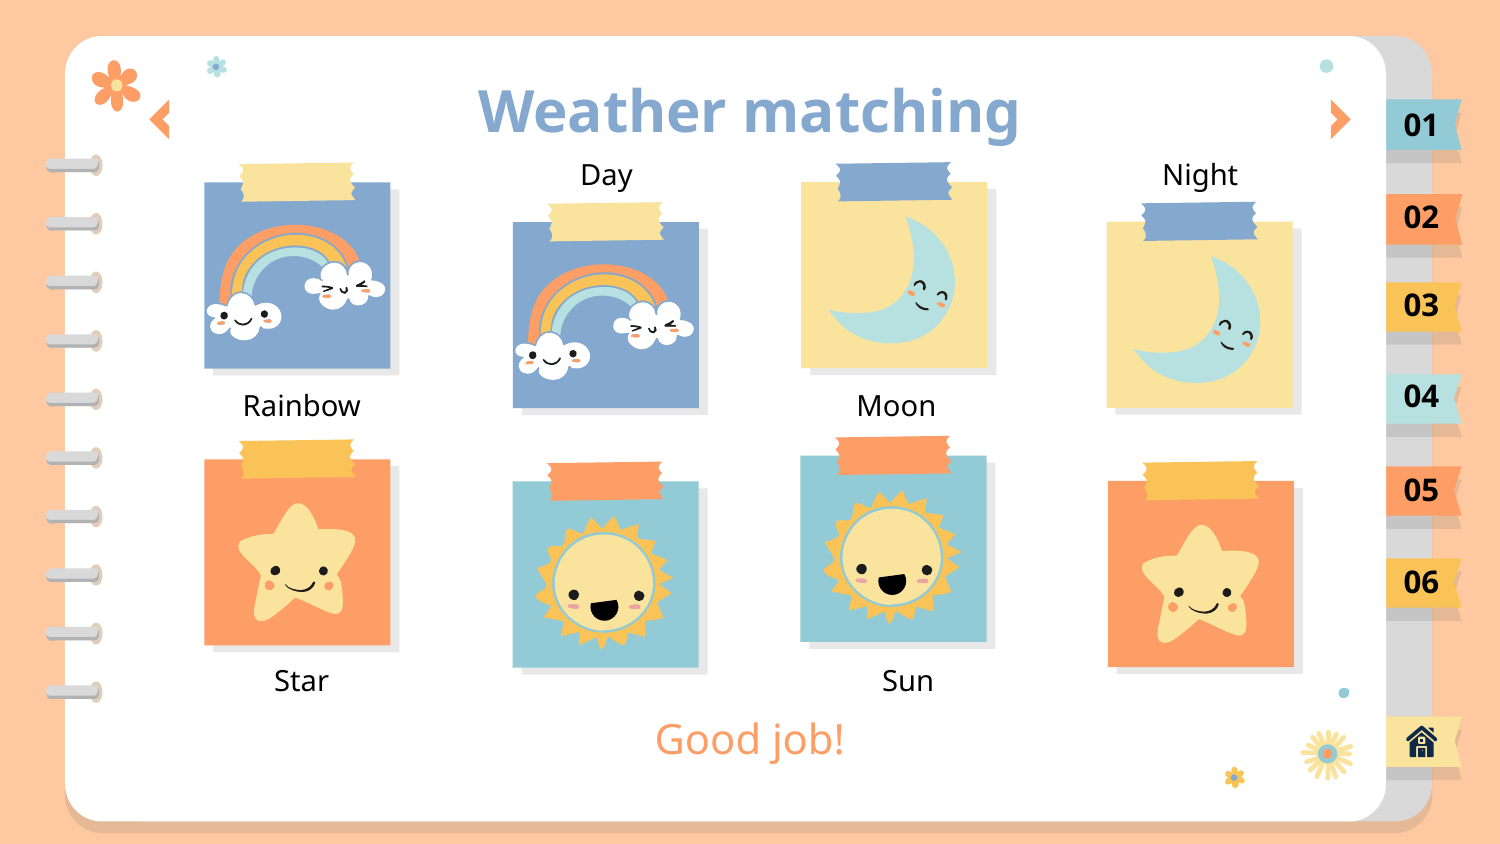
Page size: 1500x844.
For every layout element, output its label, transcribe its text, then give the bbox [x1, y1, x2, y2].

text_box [800, 381, 996, 649]
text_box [1405, 725, 1438, 758]
title Weather matching [119, 72, 1381, 167]
text_box [149, 99, 170, 140]
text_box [512, 406, 708, 675]
text_box 03 [1380, 280, 1463, 336]
text_box Good job! [552, 697, 948, 763]
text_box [512, 147, 709, 407]
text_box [1106, 147, 1302, 406]
text_box [1389, 717, 1463, 766]
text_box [204, 384, 400, 653]
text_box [1107, 406, 1304, 675]
subtitle Star [206, 660, 398, 700]
text_box 01 [1380, 99, 1463, 155]
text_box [204, 107, 400, 376]
text_box [1330, 99, 1351, 140]
text_box 04 [1380, 371, 1463, 427]
text_box 05 [1380, 464, 1463, 520]
text_box 02 [1380, 192, 1463, 247]
subtitle Sun [812, 660, 1004, 700]
text_box 06 [1380, 557, 1463, 612]
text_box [800, 107, 997, 376]
